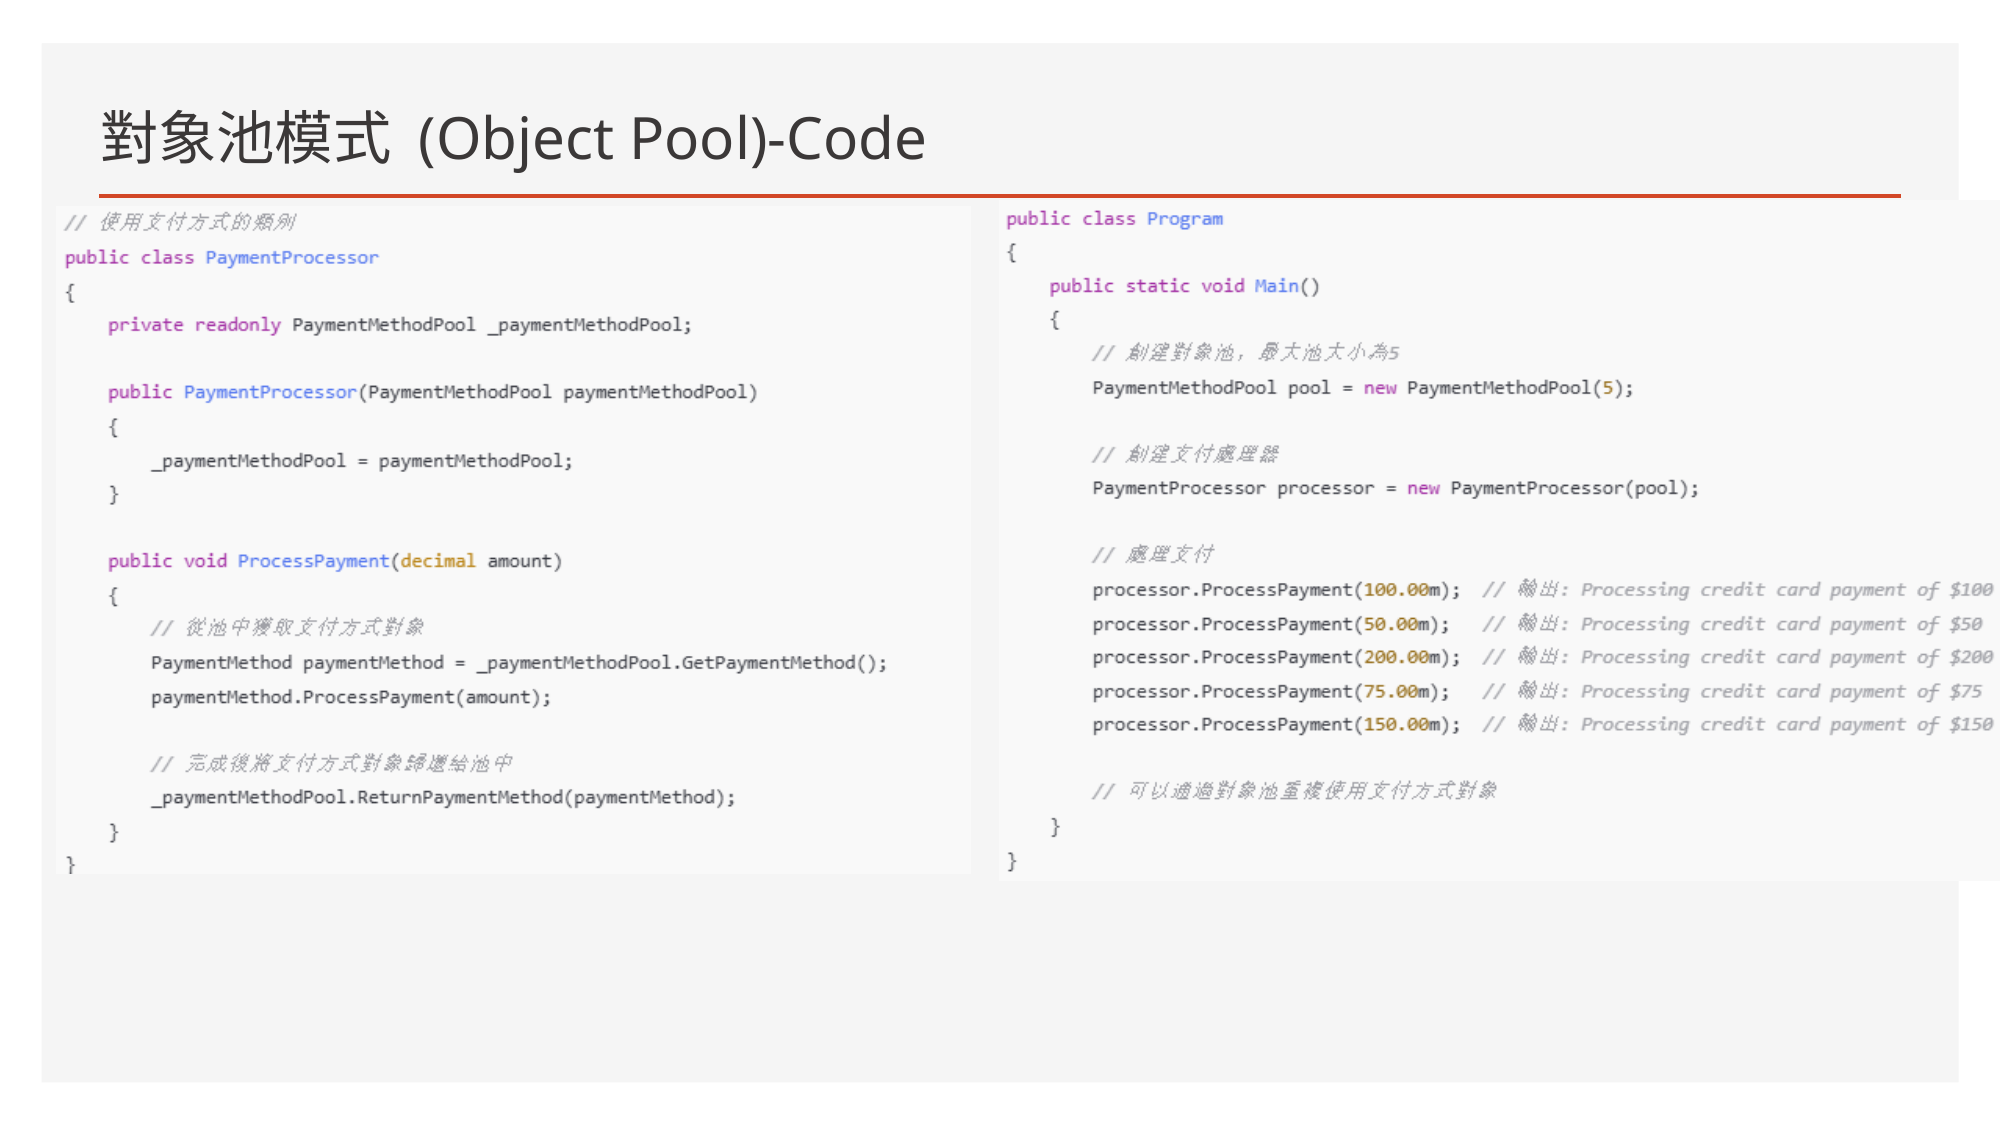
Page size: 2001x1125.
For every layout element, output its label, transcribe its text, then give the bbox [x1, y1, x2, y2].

picture [56, 206, 971, 875]
picture [999, 200, 2000, 881]
title 對象池模式 (Object Pool)-Code [85, 73, 1345, 179]
